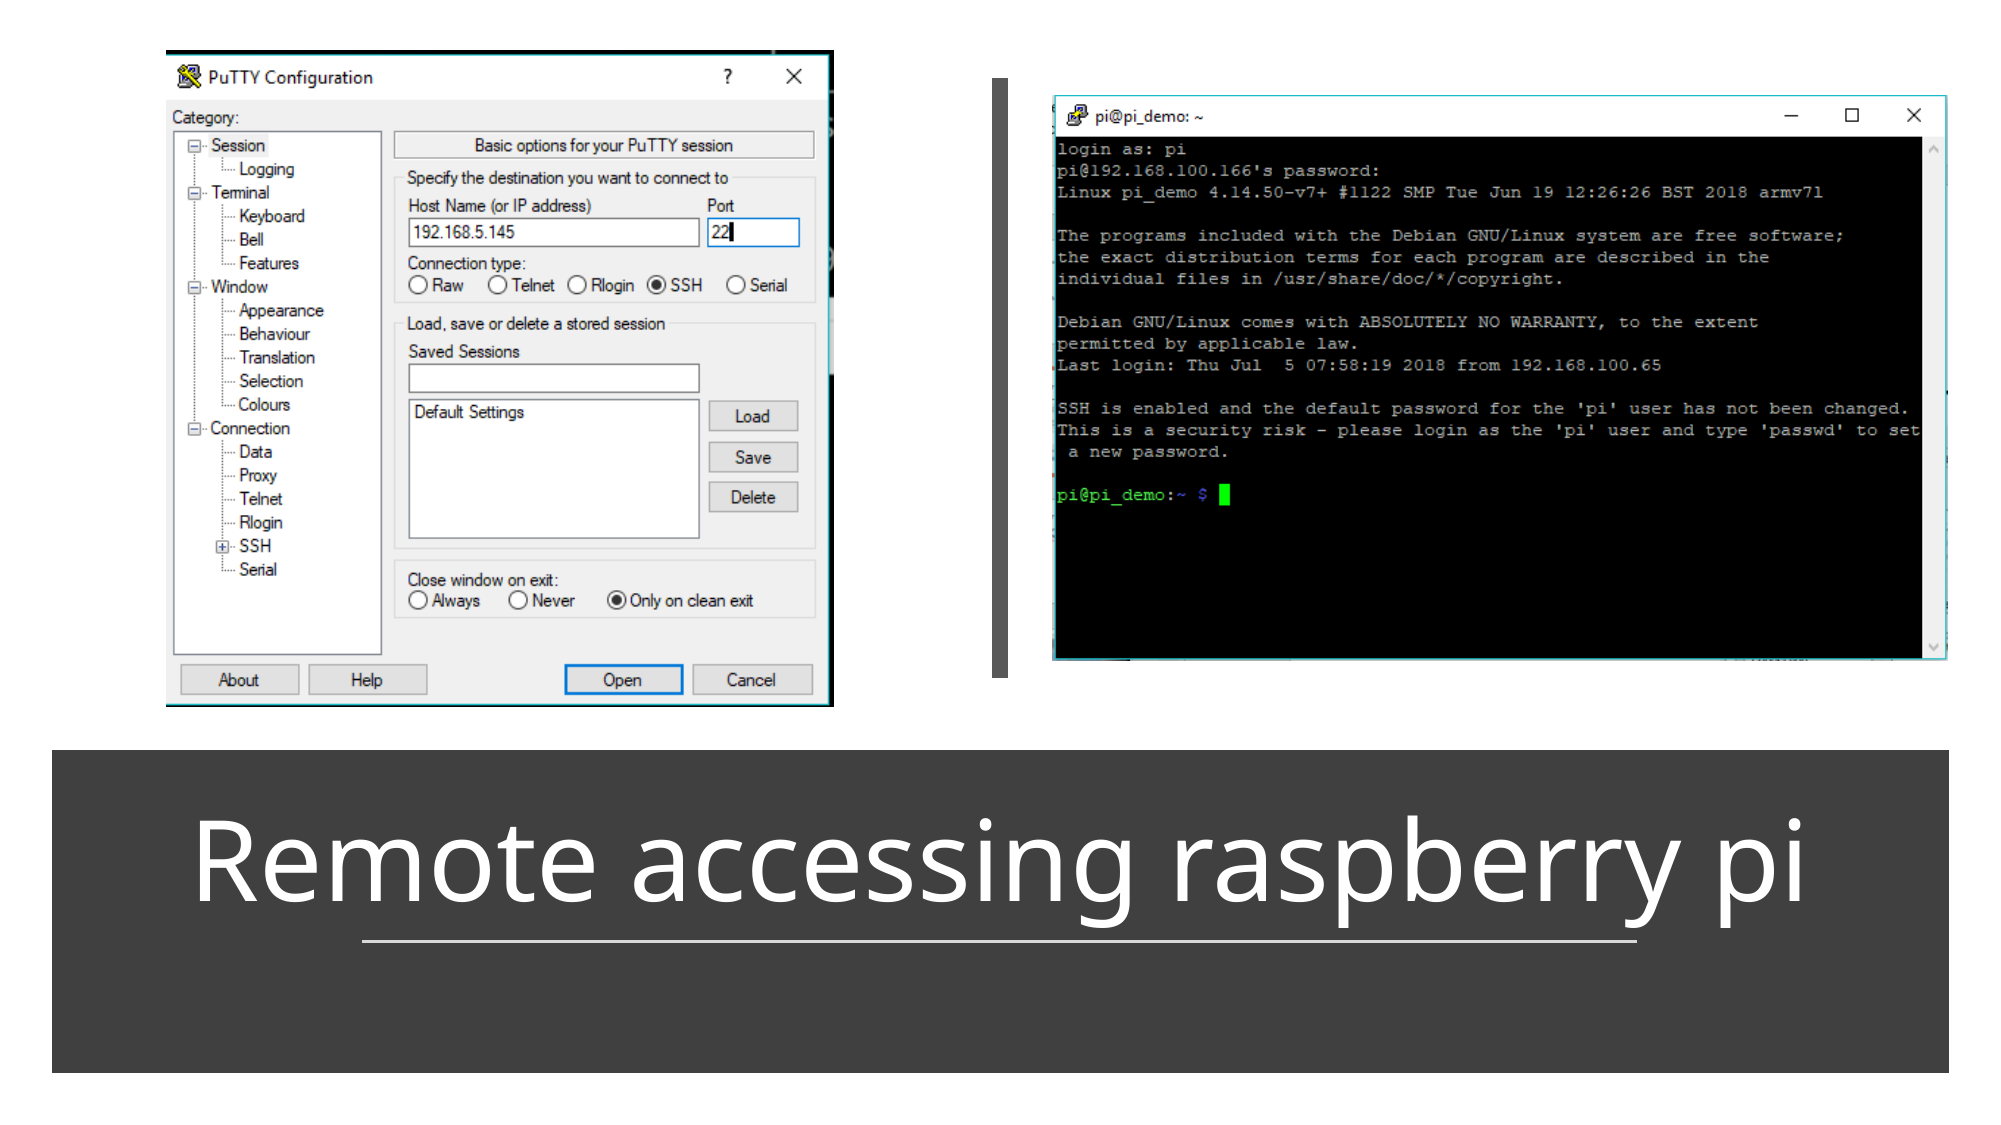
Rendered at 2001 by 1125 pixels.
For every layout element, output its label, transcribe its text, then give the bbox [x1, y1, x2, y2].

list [166, 50, 834, 707]
title Remote accessing raspberry pi [86, 780, 1914, 933]
text_box [61, 759, 1939, 1064]
picture [1052, 95, 1948, 661]
